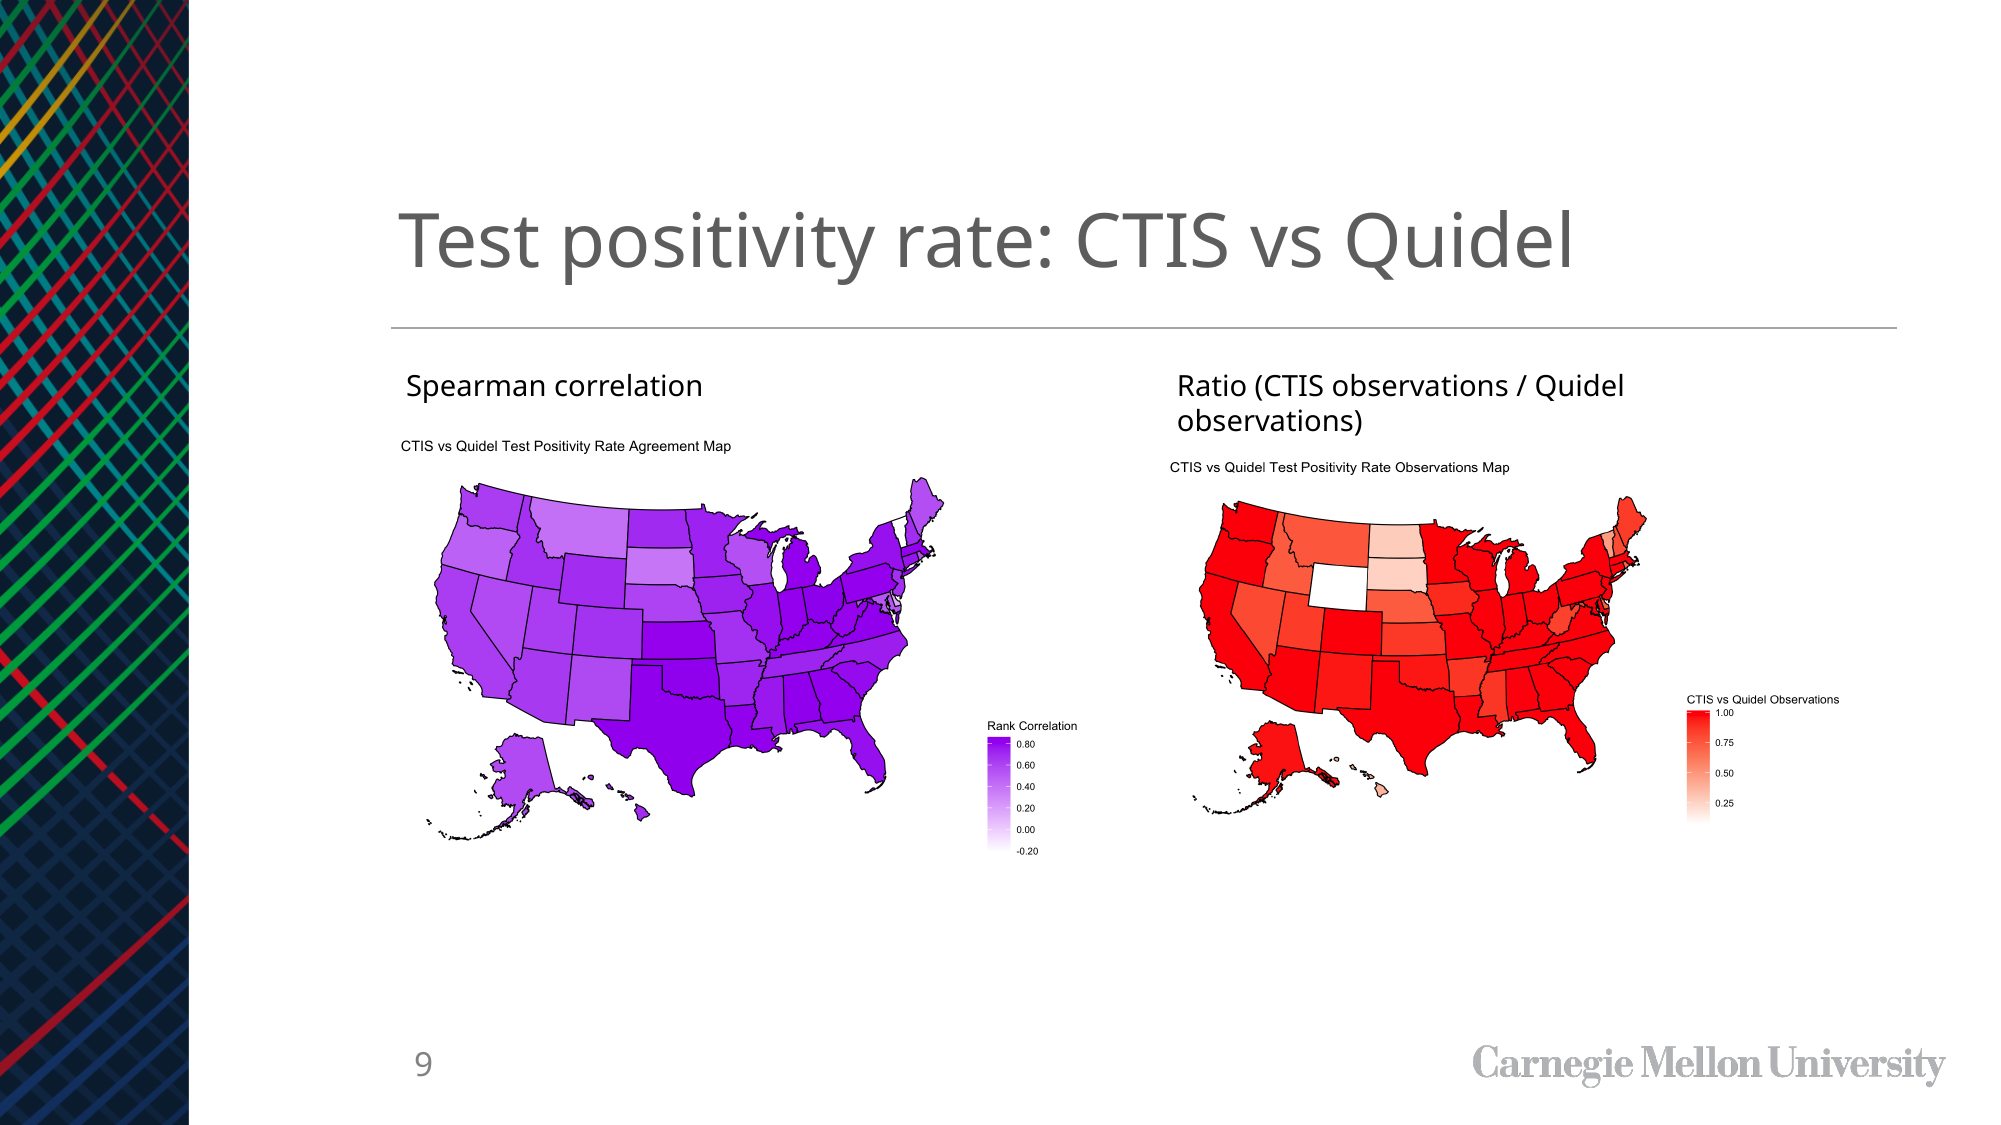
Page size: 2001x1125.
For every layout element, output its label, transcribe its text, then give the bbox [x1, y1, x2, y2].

picture [390, 434, 1091, 867]
text_box Spearman correlation [391, 352, 851, 418]
picture [0, 0, 188, 1125]
text_box Ratio (CTIS observations / Quidel observations) [1161, 352, 1824, 433]
slide_number ‹#› [383, 732, 441, 1125]
picture [1161, 434, 1851, 861]
list Test positivity rate: CTIS vs Quidel [391, 189, 1616, 296]
picture [1473, 1045, 1946, 1088]
